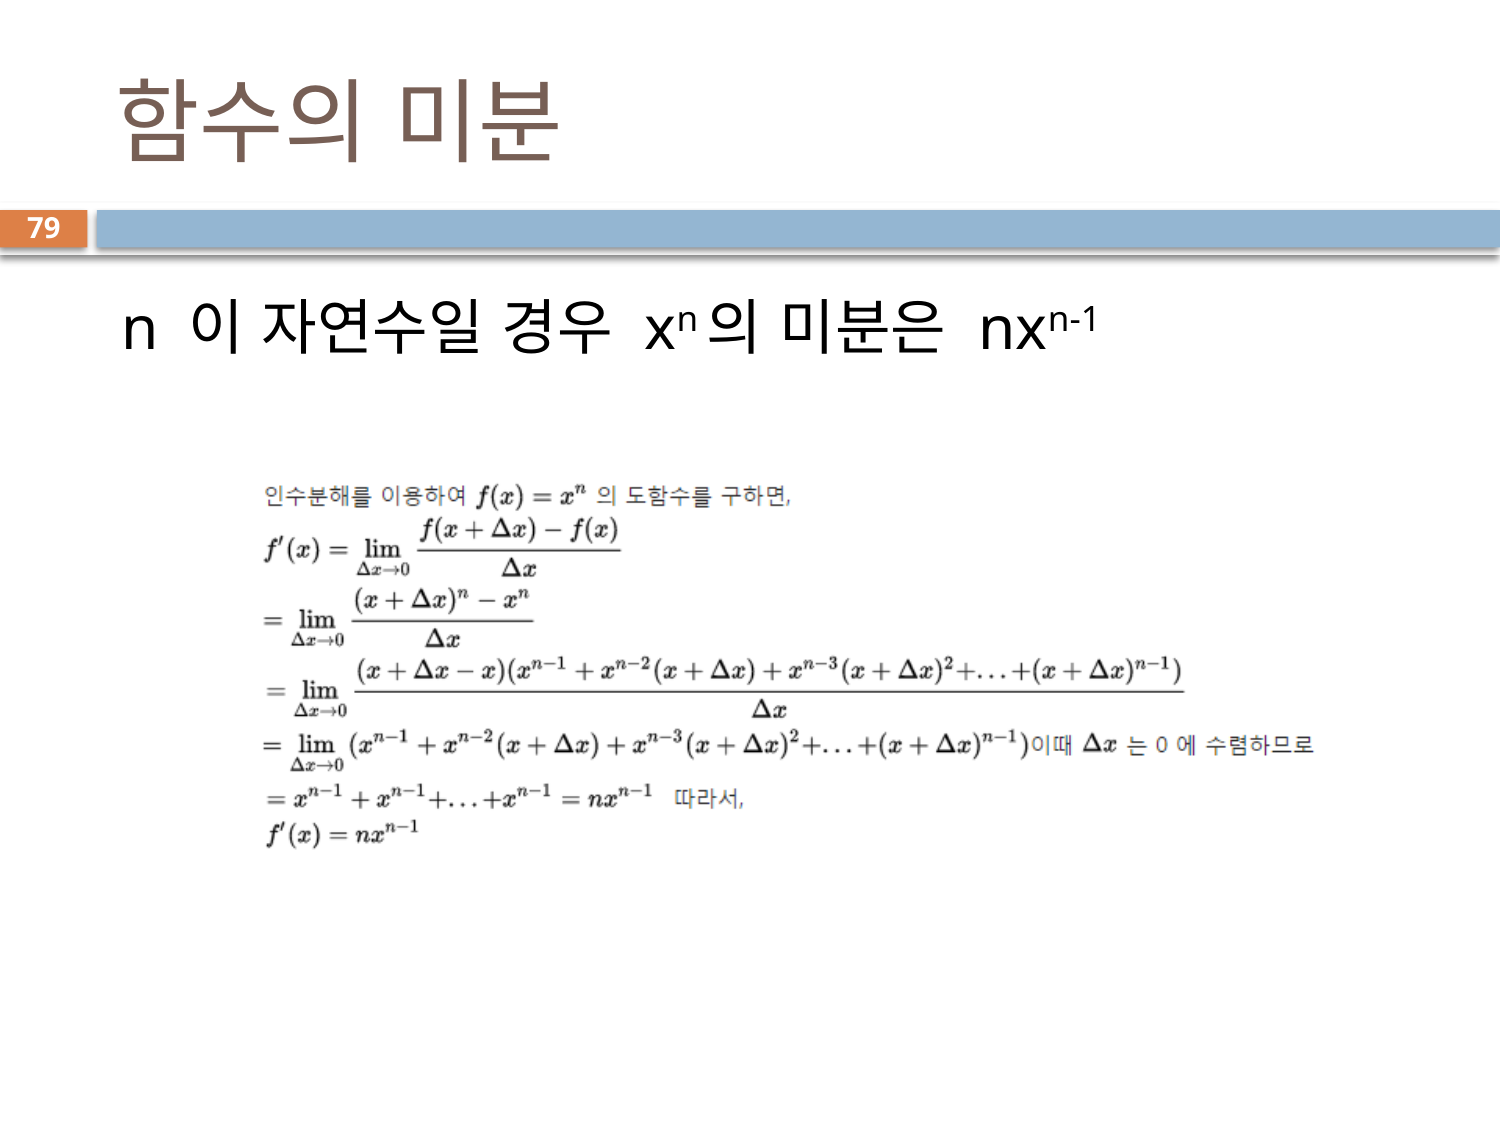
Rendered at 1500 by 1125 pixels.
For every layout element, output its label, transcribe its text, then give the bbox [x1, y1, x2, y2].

slide_number 79 [0, 208, 88, 249]
title 함수의 미분 [100, 37, 1438, 200]
picture [253, 467, 1326, 864]
list n 이 자연수일 경우 xn의 미분은 nxn-1 [75, 267, 1425, 504]
